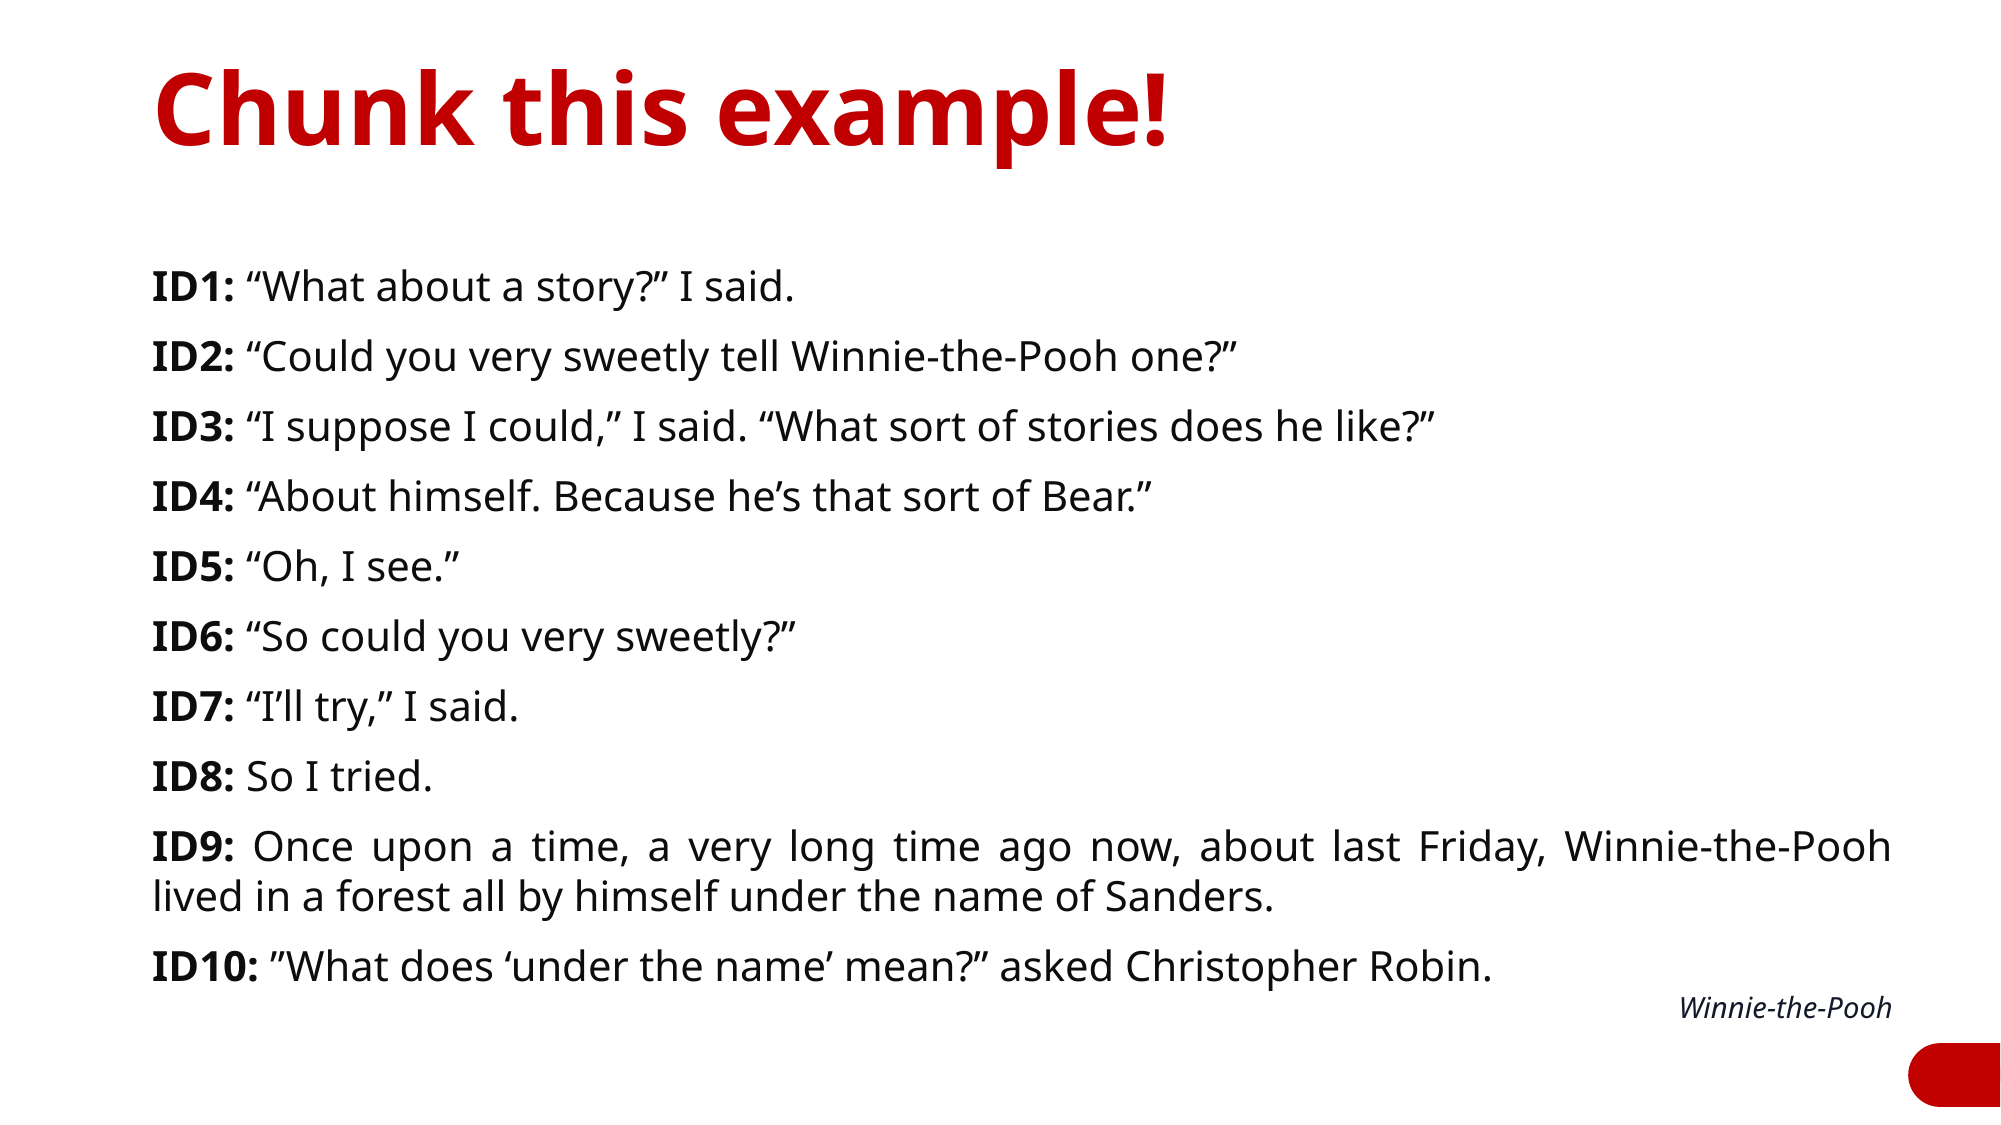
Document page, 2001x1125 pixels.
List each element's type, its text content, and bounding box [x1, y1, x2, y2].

text_box ID1: “What about a story?” I said. ID2: “Could you very sweetly tell Winnie-the-Pooh one?” ID3: “I suppose I could,” I said. “What sort of stories does he like?” ID4: “About himself. Because he’s that sort of Bear.” ID5: “Oh, I see.” ID6: “So could you very sweetly?” ID7: “I’ll try,” I said. ID8: So I tried. ID9: Once upon a time, a very long time ago now, about last Friday, Winnie-the-Pooh lived in a forest all by himself under the name of Sanders. ID10: ”What does ‘under the name’ mean?” asked Christopher Robin. Winnie-the-Pooh [137, 252, 1908, 1033]
title Chunk this example! [137, 4, 1863, 222]
